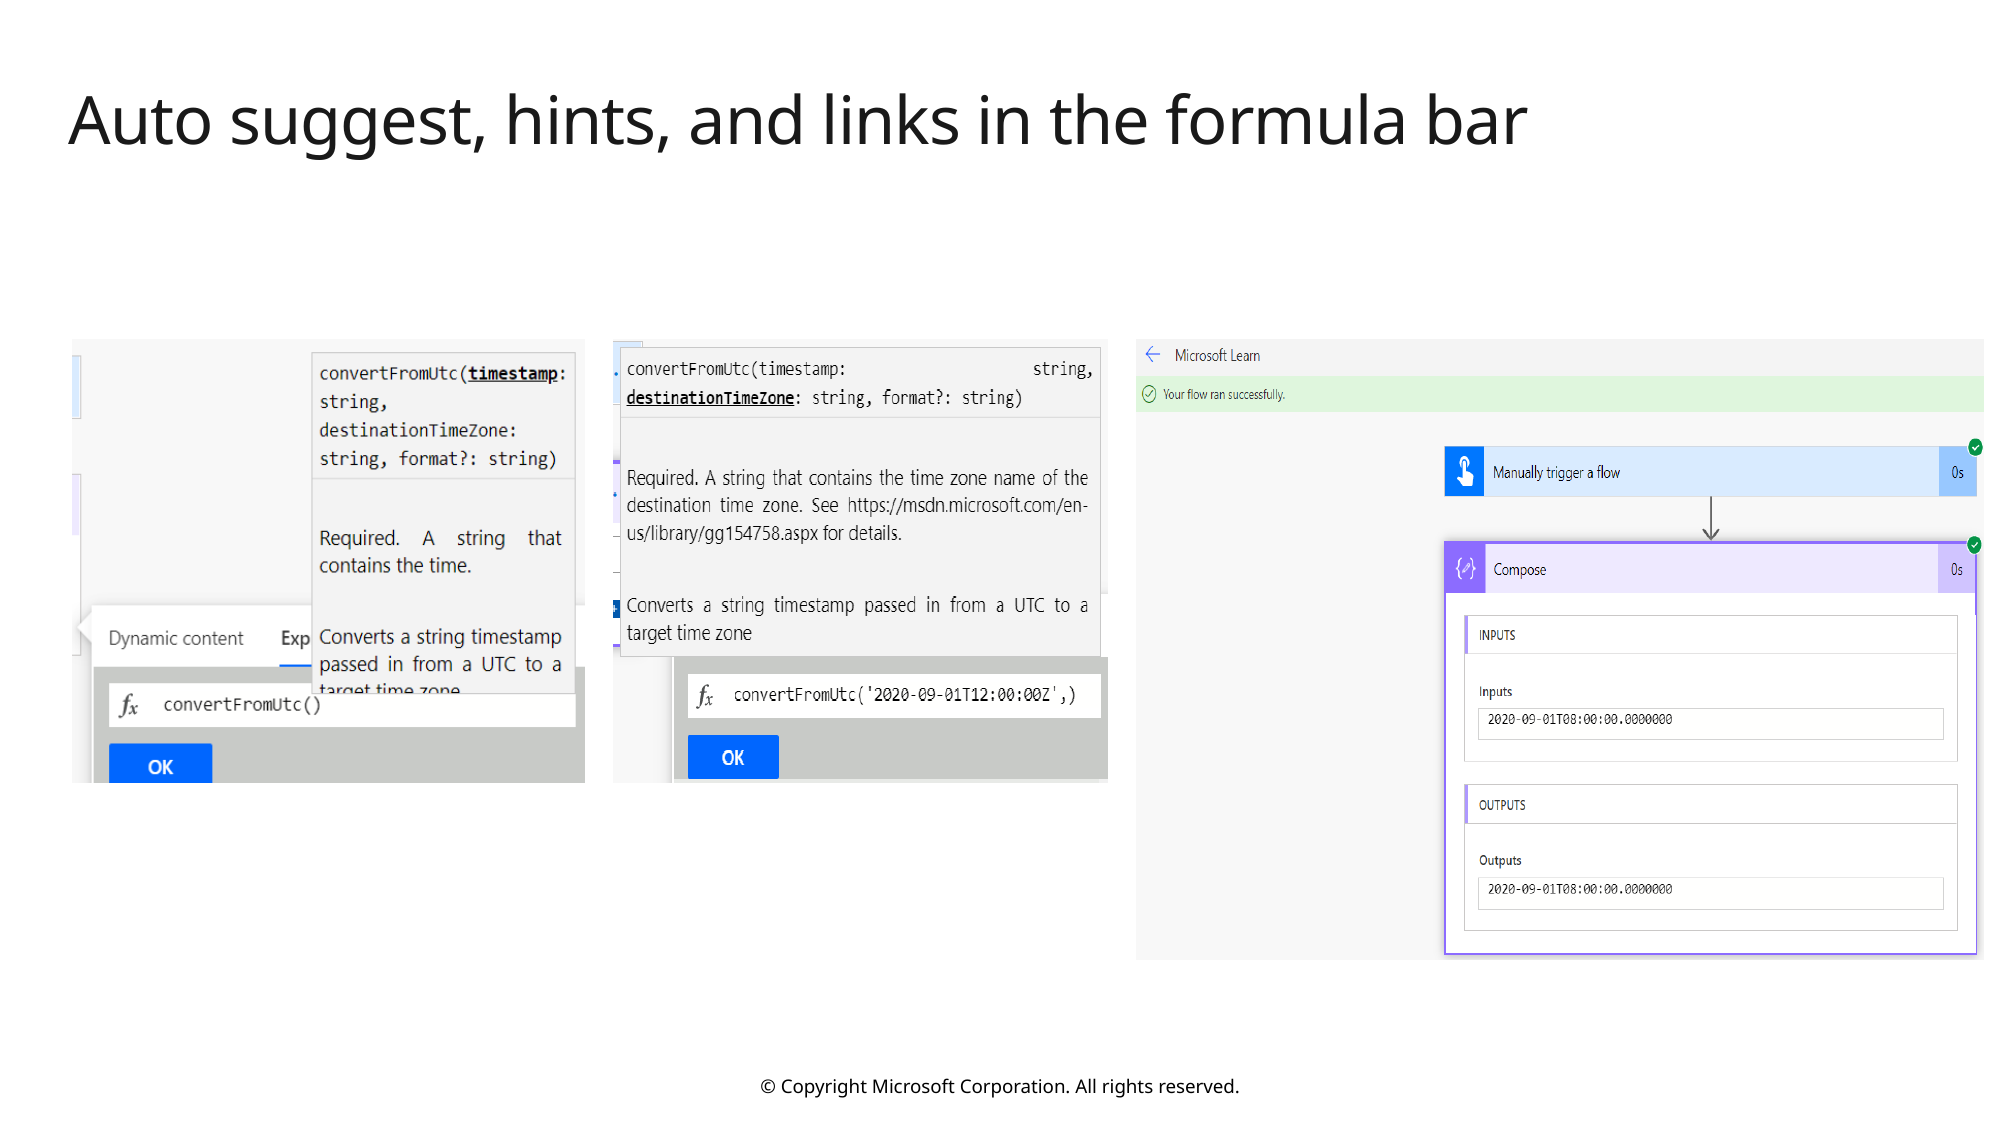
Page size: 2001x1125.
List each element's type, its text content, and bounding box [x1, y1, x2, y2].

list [612, 339, 1108, 783]
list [72, 339, 585, 783]
title Auto suggest, hints, and links in the formula bar [68, 72, 1930, 184]
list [1135, 339, 1984, 960]
